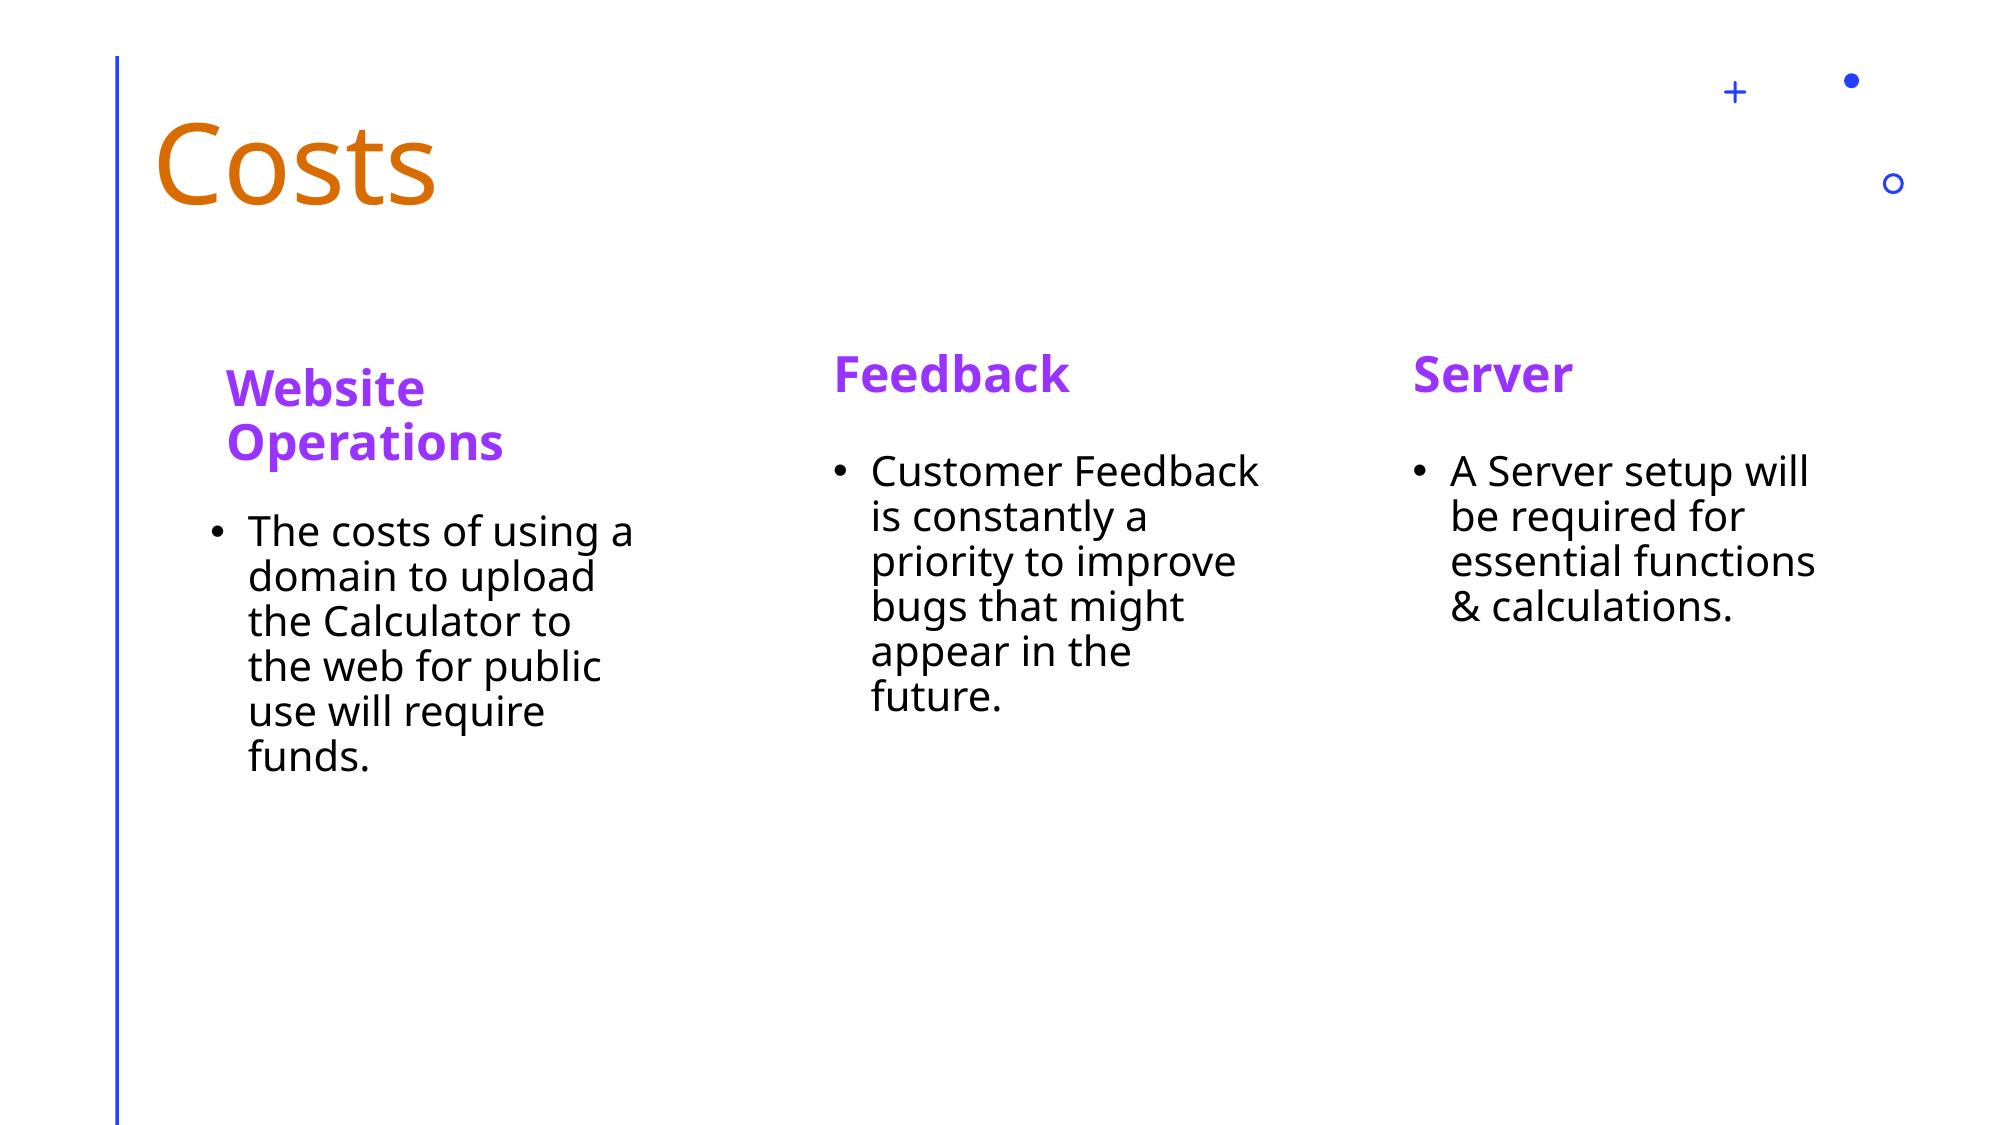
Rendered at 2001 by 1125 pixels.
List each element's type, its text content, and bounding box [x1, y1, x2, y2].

list Website Operations [211, 343, 677, 479]
list The costs of using a domain to upload the Calculator to the web for public use will require funds. [195, 503, 661, 1108]
title Costs [137, 59, 1863, 278]
text_box Server [1398, 275, 1864, 411]
text_box A Server setup will be required for essential functions & calculations. [1397, 442, 1863, 1048]
list Feedback [818, 275, 1284, 411]
list Customer Feedback is constantly a priority to improve bugs that might appear in the future. [818, 442, 1284, 1047]
